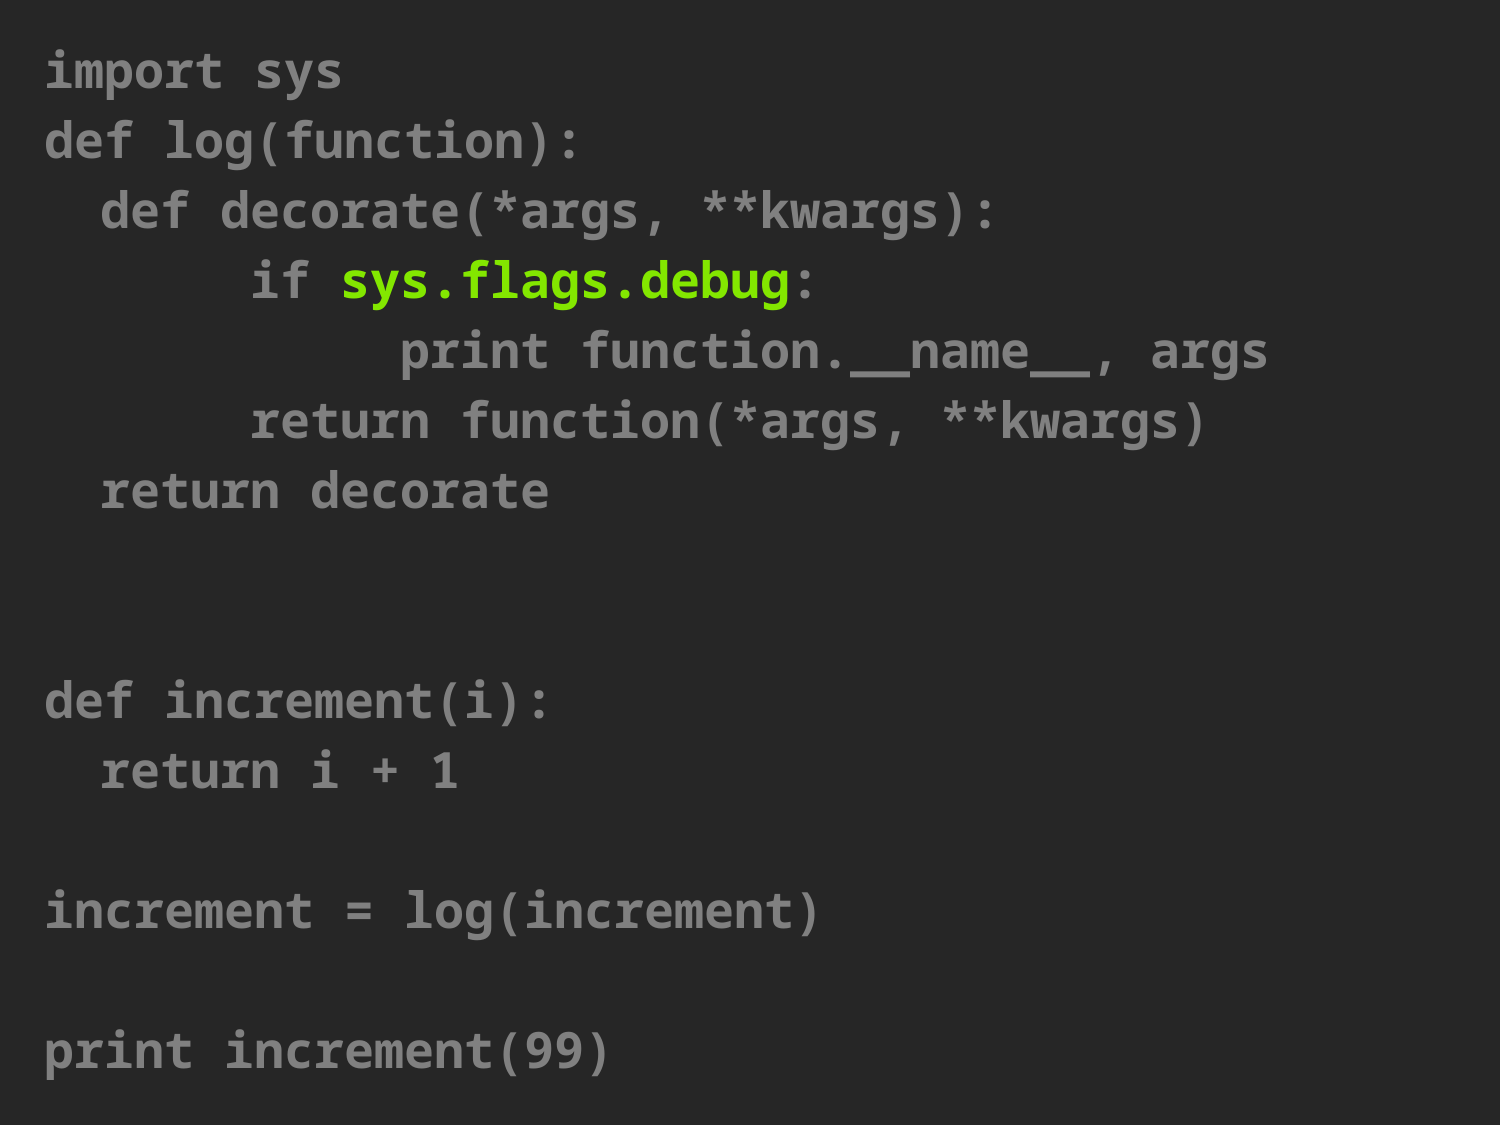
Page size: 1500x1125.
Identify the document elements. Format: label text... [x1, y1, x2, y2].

list import sys def log(function): def decorate(*args, **kwargs): if sys.flags.debug: print function.__name__, args return function(*args, **kwargs) return decorate def increment(i): return i + 1 increment = log(increment) print increment(99) [29, 30, 1471, 1094]
